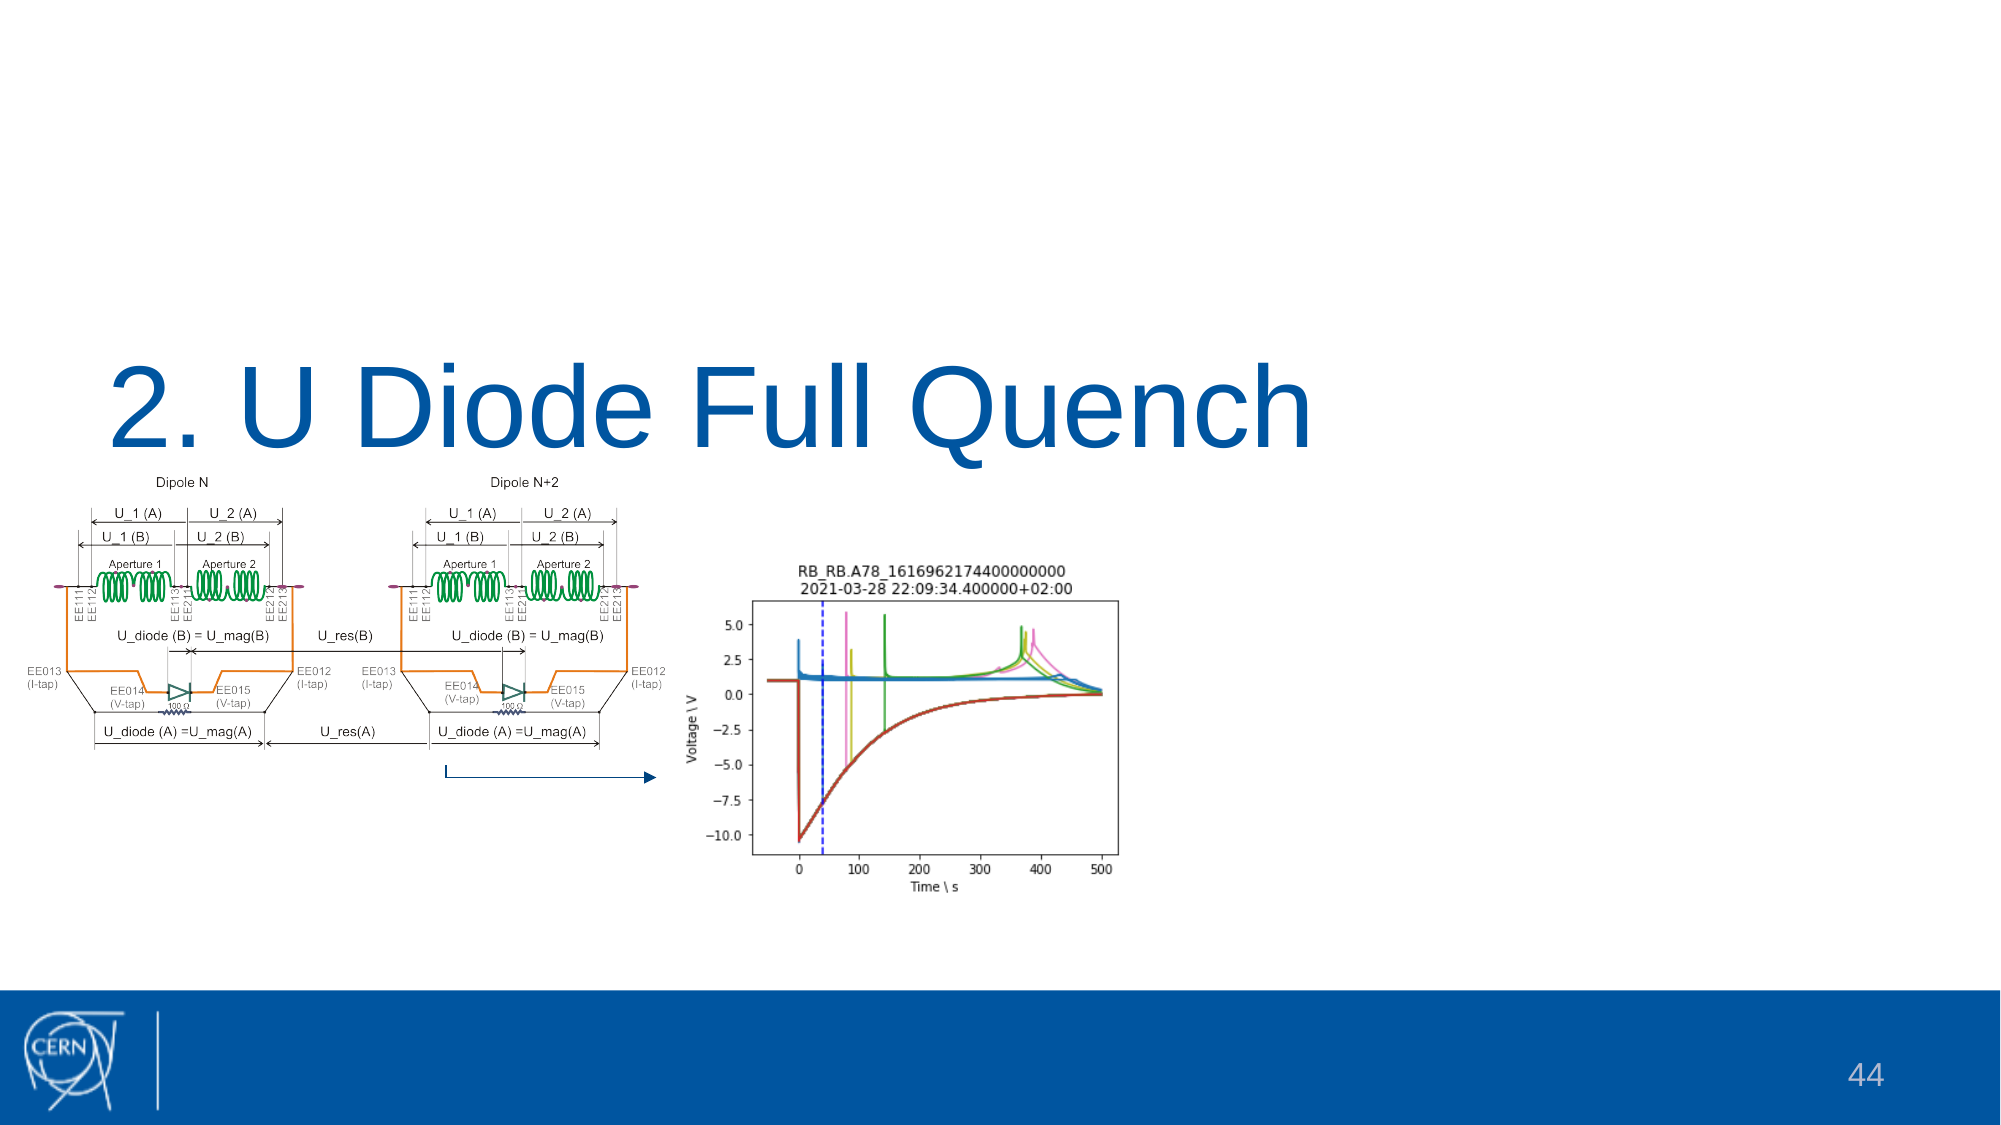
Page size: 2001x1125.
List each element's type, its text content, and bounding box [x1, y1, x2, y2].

slide_number 44 [1790, 1042, 1900, 1103]
picture [678, 547, 1134, 909]
title 2. U Diode Full Quench [99, 323, 1900, 478]
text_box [445, 764, 657, 779]
picture [26, 477, 665, 750]
